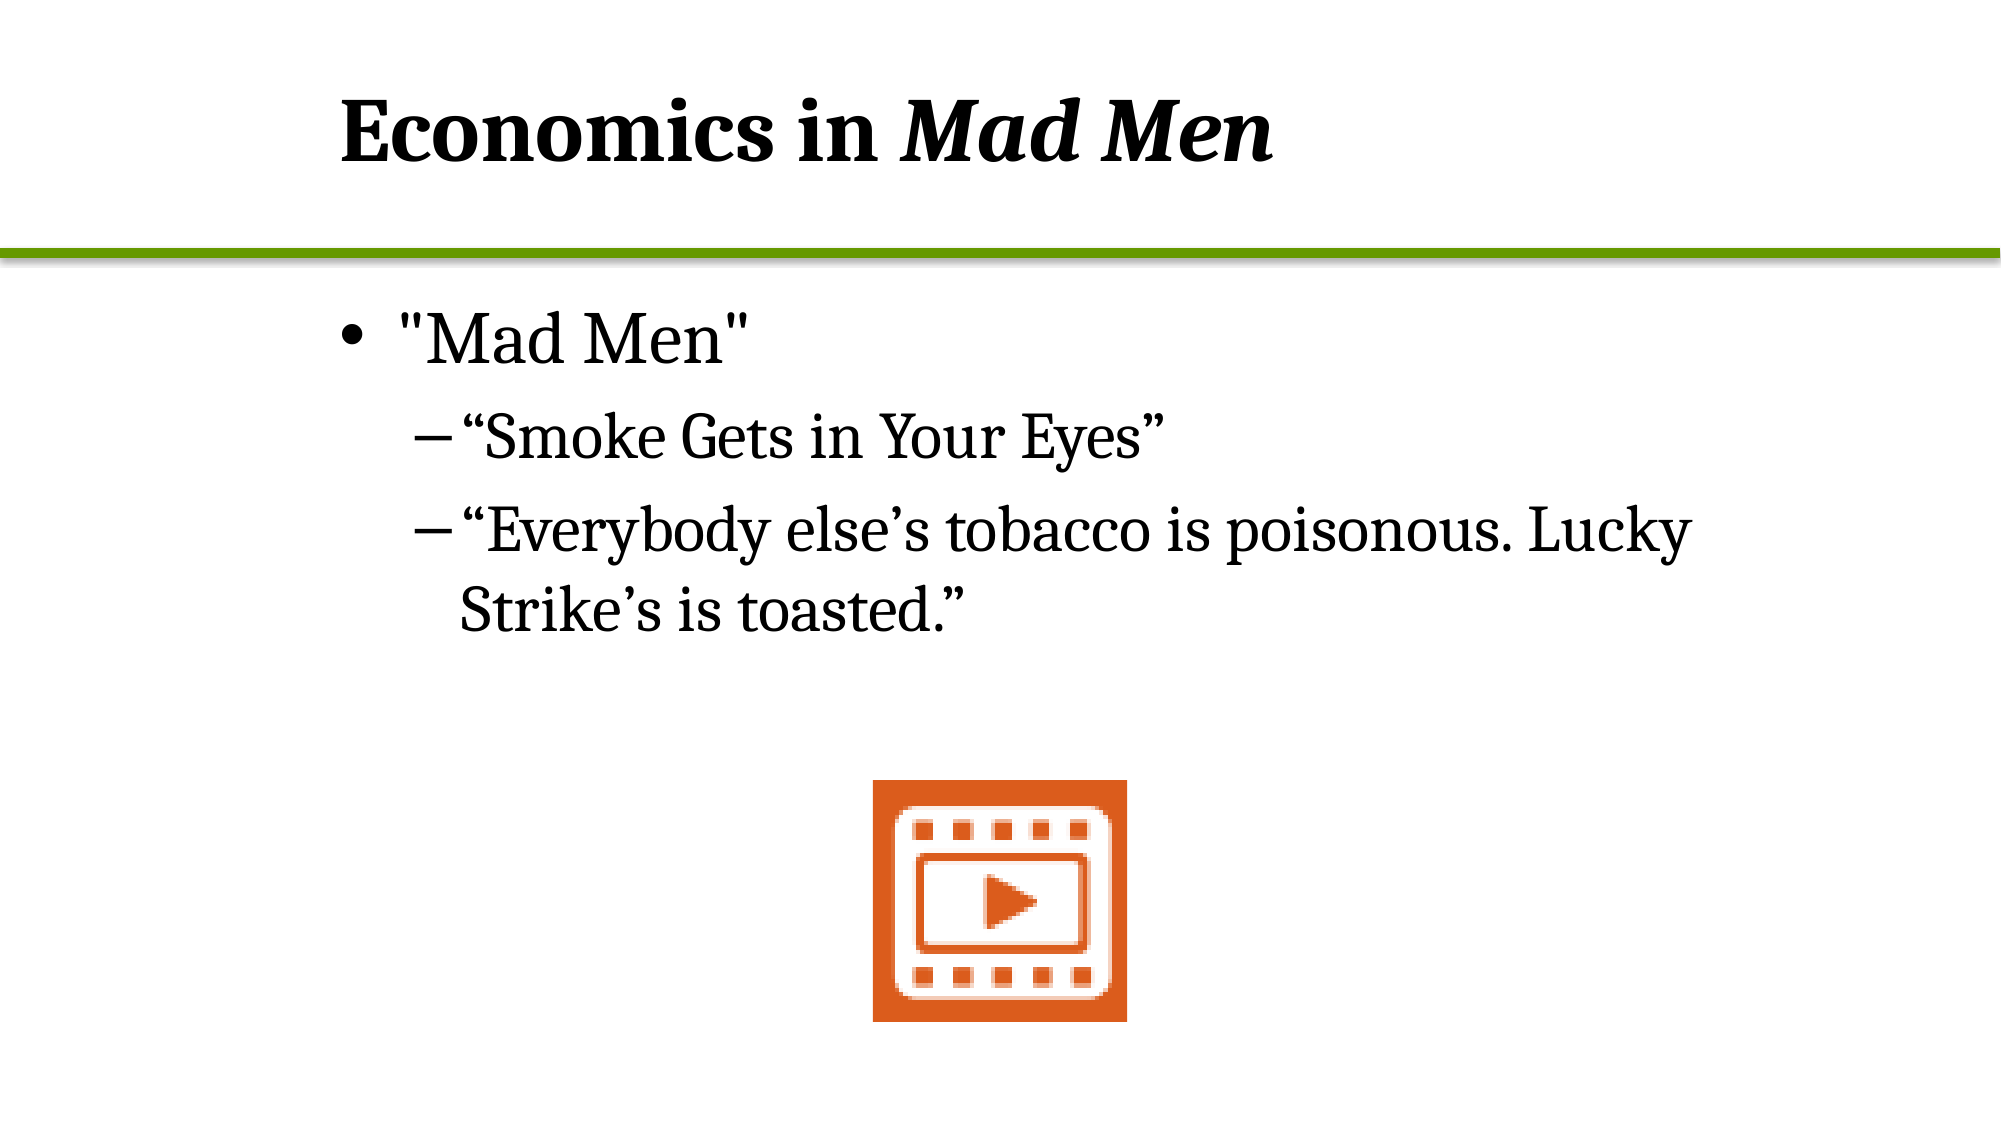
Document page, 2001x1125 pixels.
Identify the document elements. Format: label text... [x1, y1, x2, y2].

list "Mad Men" “Smoke Gets in Your Eyes” “Everybody else’s tobacco is poisonous. Lucky Strike’s is toasted.” [324, 280, 1840, 679]
title Economics in Mad Men [324, 0, 1731, 251]
picture [872, 779, 1128, 1022]
